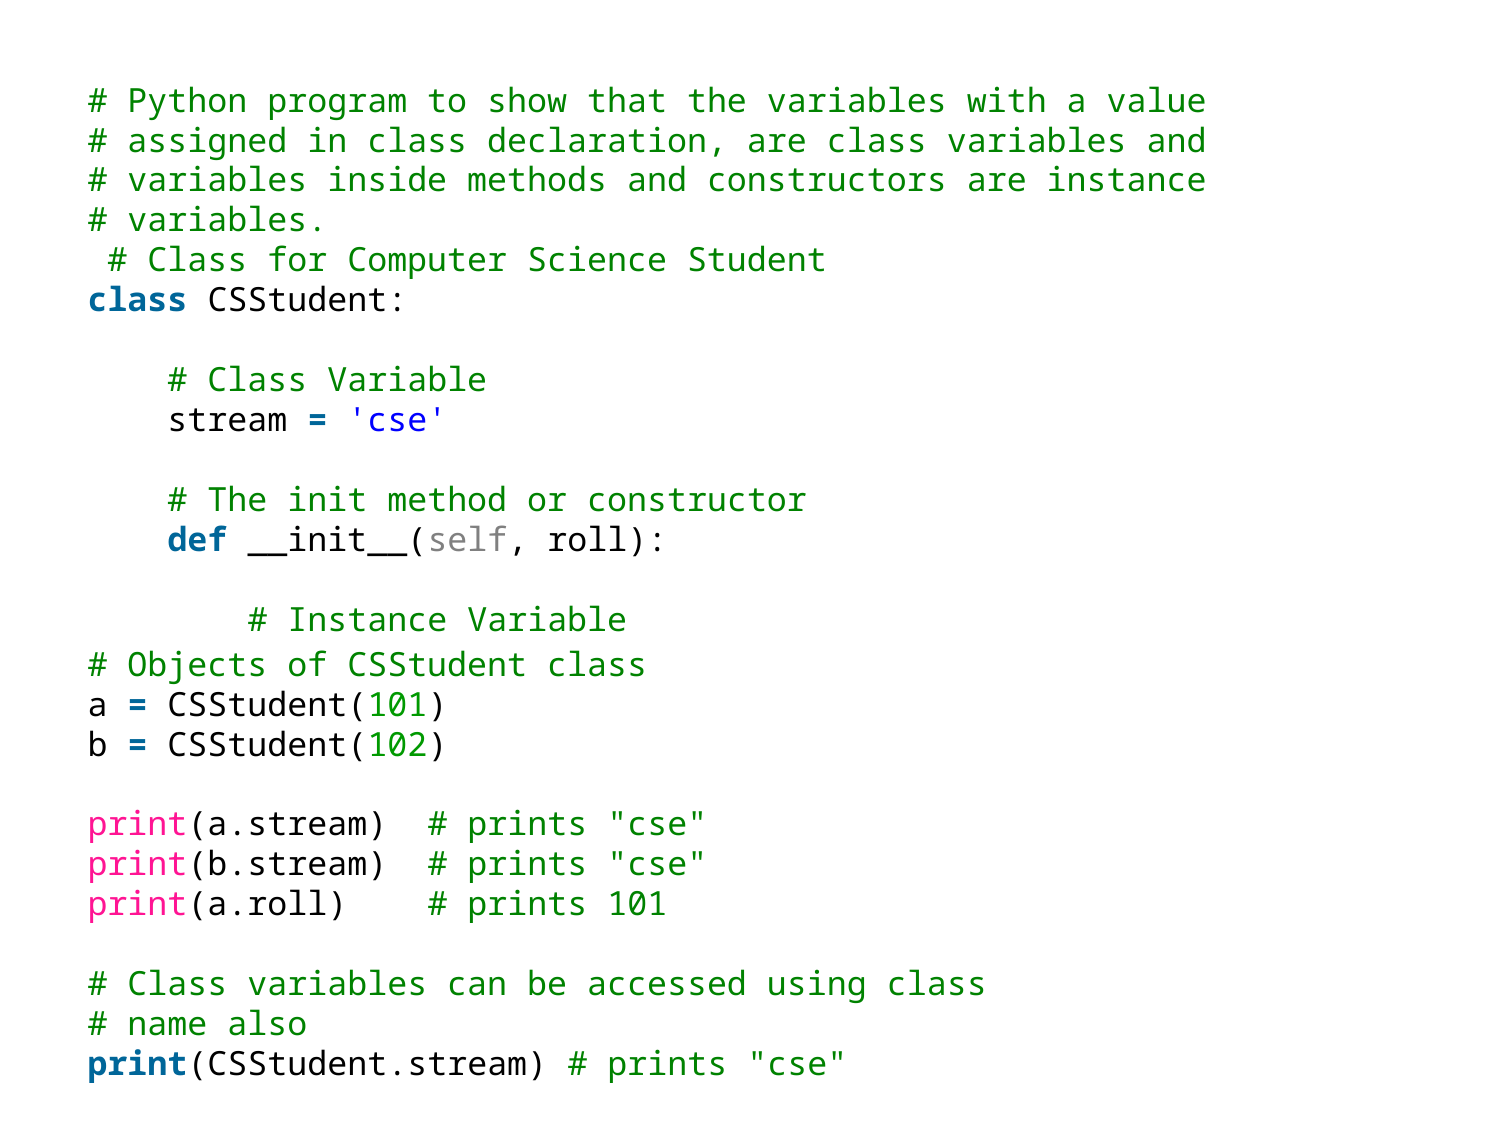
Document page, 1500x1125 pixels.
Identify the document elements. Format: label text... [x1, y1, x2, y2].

text_box # Objects of CSStudent class a = CSStudent(101) b = CSStudent(102) print(a.stream) # prints "cse" print(b.stream) # prints "cse" print(a.roll) # prints 101 # Class variables can be accessed using class # name also print(CSStudent.stream) # prints "cse" [87, 642, 1413, 1083]
list # Python program to show that the variables with a value # assigned in class declaration, are class variables and # variables inside methods and constructors are instance # variables. # Class for Computer Science Student class CSStudent: # Class Variable stream = 'cse' # The init method or constructor def __init__(self, roll): # Instance Variable self.roll = roll [87, 78, 1425, 718]
